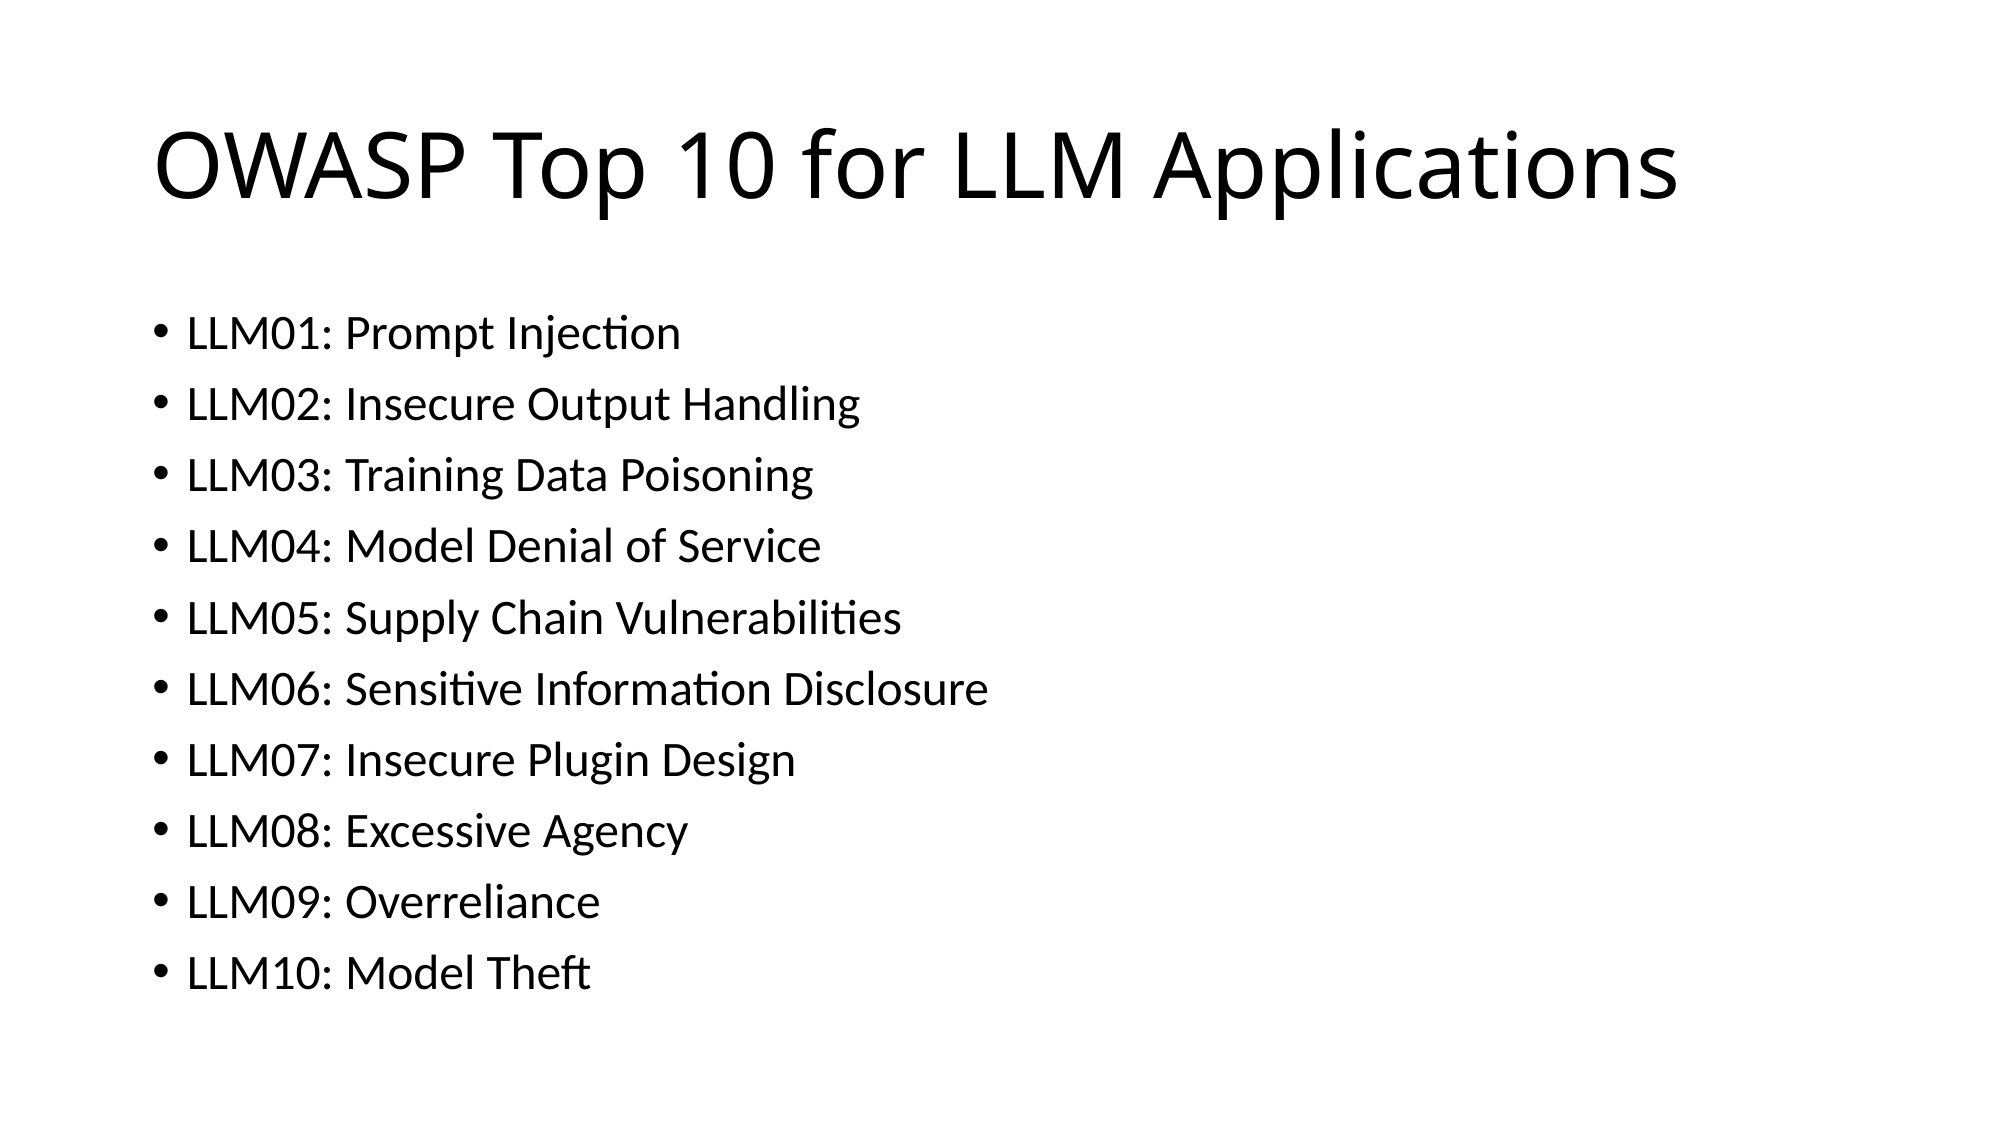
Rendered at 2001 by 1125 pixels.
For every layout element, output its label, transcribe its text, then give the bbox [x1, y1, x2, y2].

list LLM01: Prompt Injection LLM02: Insecure Output Handling LLM03: Training Data Poisoning LLM04: Model Denial of Service LLM05: Supply Chain Vulnerabilities LLM06: Sensitive Information Disclosure LLM07: Insecure Plugin Design LLM08: Excessive Agency LLM09: Overreliance LLM10: Model Theft [137, 299, 1863, 1014]
title OWASP Top 10 for LLM Applications [137, 59, 1863, 278]
